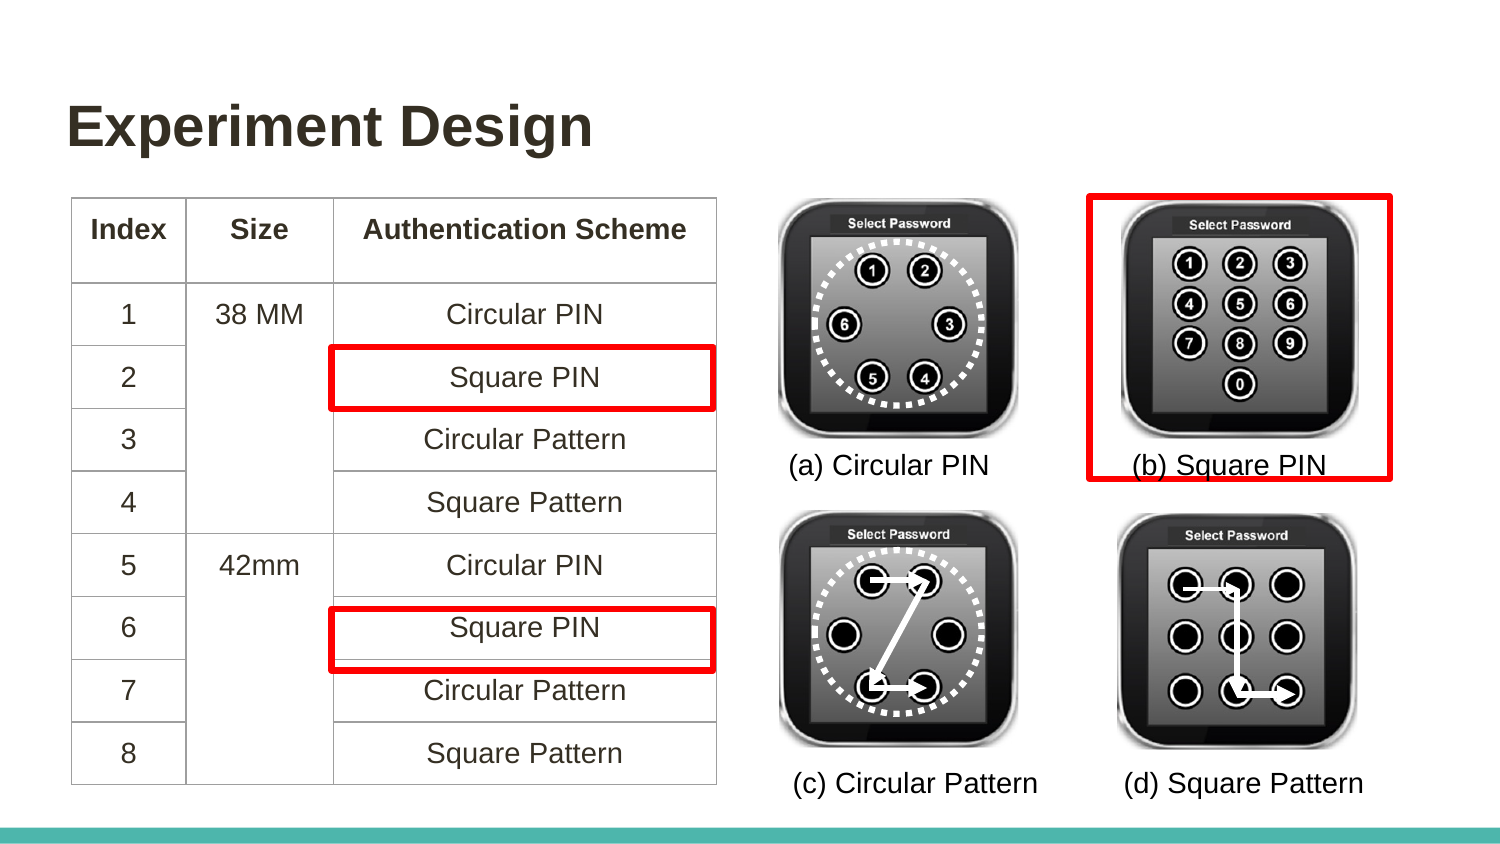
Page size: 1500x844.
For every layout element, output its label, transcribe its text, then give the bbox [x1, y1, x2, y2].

table_cell Circular PIN [334, 534, 716, 596]
picture [777, 509, 1019, 748]
text_box (b) Square PIN [1116, 431, 1404, 481]
table_cell 8 [72, 723, 185, 784]
text_box (a) Circular PIN [773, 431, 1061, 481]
table_cell 5 [72, 534, 185, 596]
title Experiment Design [51, 72, 1449, 189]
picture [1116, 512, 1359, 750]
table_header Size [187, 199, 333, 282]
text_box (d) Square Pattern [1108, 749, 1396, 798]
table_cell Square Pattern [334, 723, 716, 784]
table_cell Square PIN [334, 597, 716, 659]
table_cell 6 [72, 597, 185, 659]
table_header Index [72, 199, 185, 282]
table_cell 1 [72, 284, 185, 345]
text_box [329, 607, 715, 672]
picture [1120, 197, 1359, 440]
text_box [868, 579, 928, 687]
table_cell 7 [72, 660, 185, 721]
text_box [329, 345, 715, 411]
table_cell 3 [72, 409, 185, 470]
picture [777, 197, 1019, 440]
table_cell 42mm [187, 534, 333, 784]
table_cell Circular Pattern [334, 660, 716, 721]
text_box [1087, 194, 1392, 481]
text_box (c) Circular Pattern [777, 749, 1065, 798]
table_header Authentication Scheme [334, 199, 716, 282]
table_cell 4 [72, 472, 185, 533]
table_cell Circular PIN [334, 284, 716, 345]
table_cell 2 [72, 346, 185, 408]
table_cell Circular Pattern [334, 409, 716, 470]
table_cell 38 MM [187, 284, 333, 533]
table_cell Square Pattern [334, 472, 716, 533]
